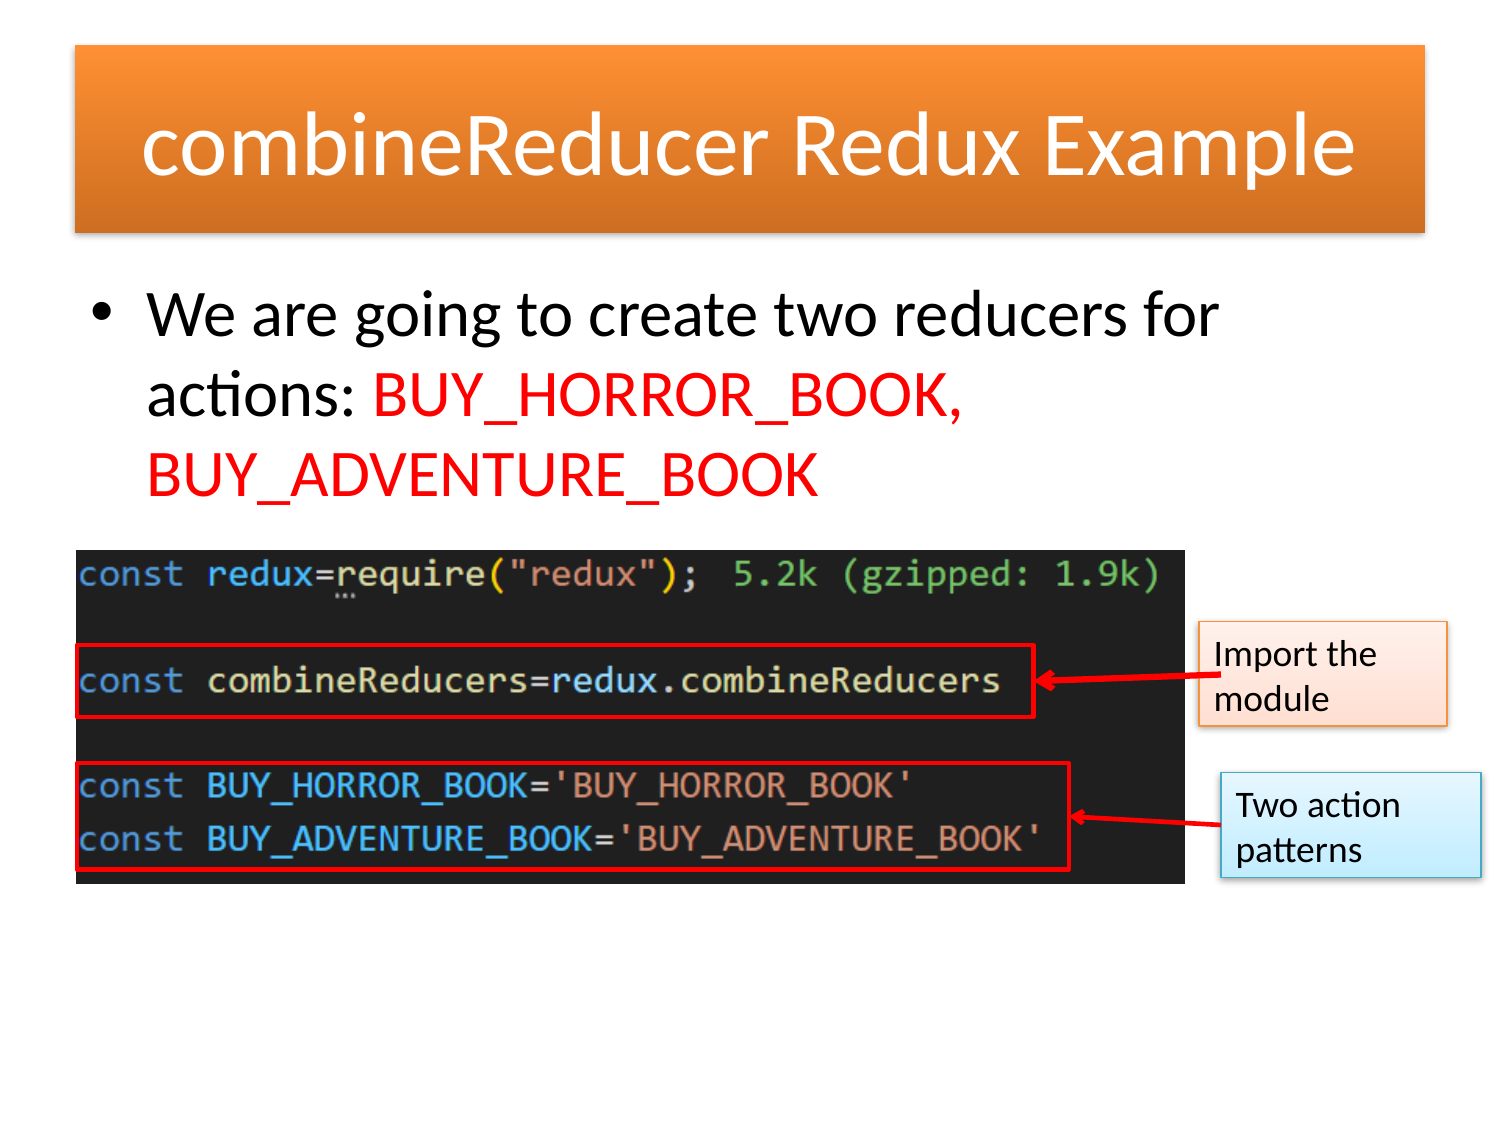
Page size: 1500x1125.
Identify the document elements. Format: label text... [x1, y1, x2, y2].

picture [76, 550, 1185, 884]
title combineReducer Redux Example [75, 45, 1425, 233]
text_box Import the module [1198, 621, 1448, 727]
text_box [1033, 674, 1222, 682]
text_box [1068, 816, 1222, 826]
text_box Two action patterns [1220, 772, 1482, 878]
list We are going to create two reducers for actions: BUY_HORROR_BOOK, BUY_ADVENTURE_BOOK [75, 262, 1425, 551]
